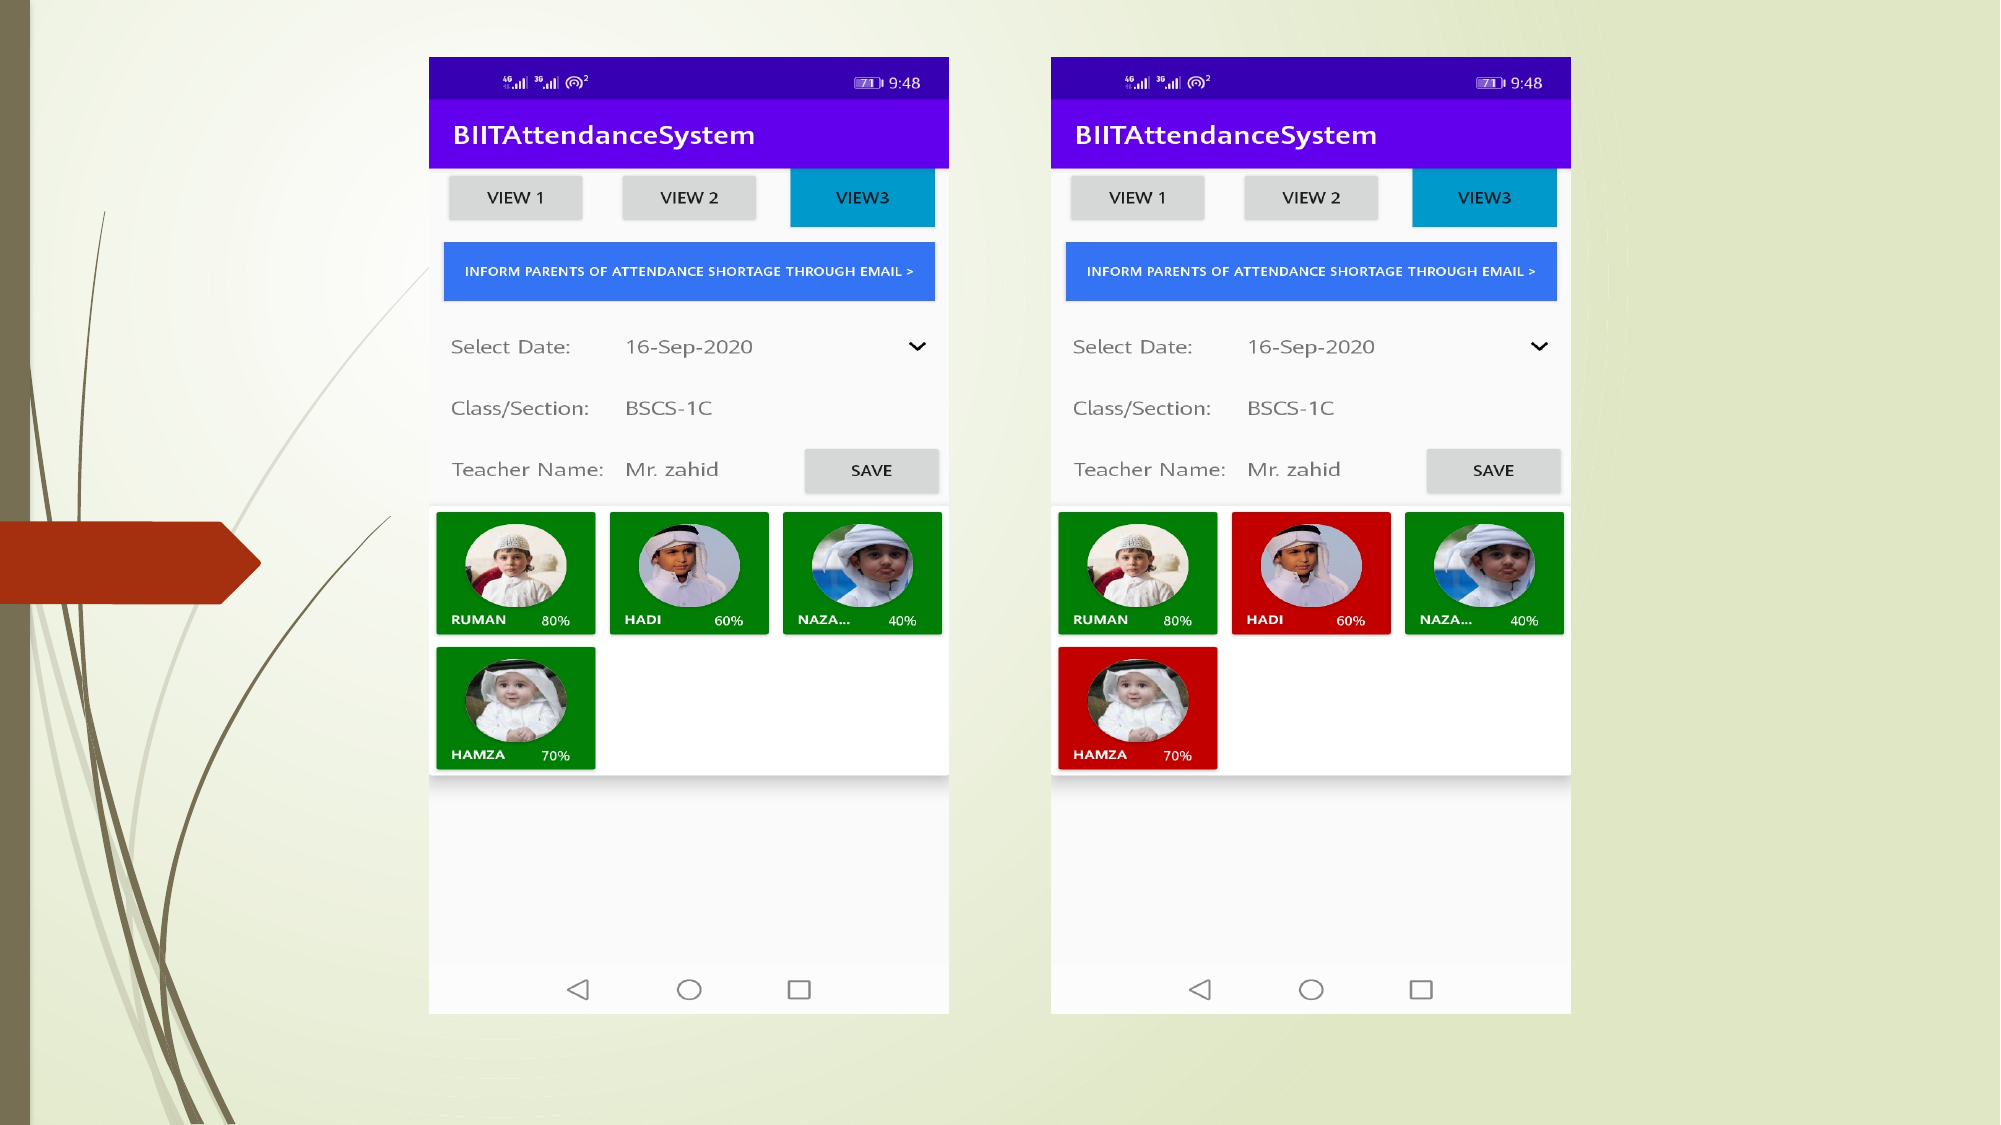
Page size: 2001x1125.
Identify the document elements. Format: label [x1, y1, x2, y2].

picture [1050, 57, 1571, 1014]
picture [429, 57, 949, 1014]
